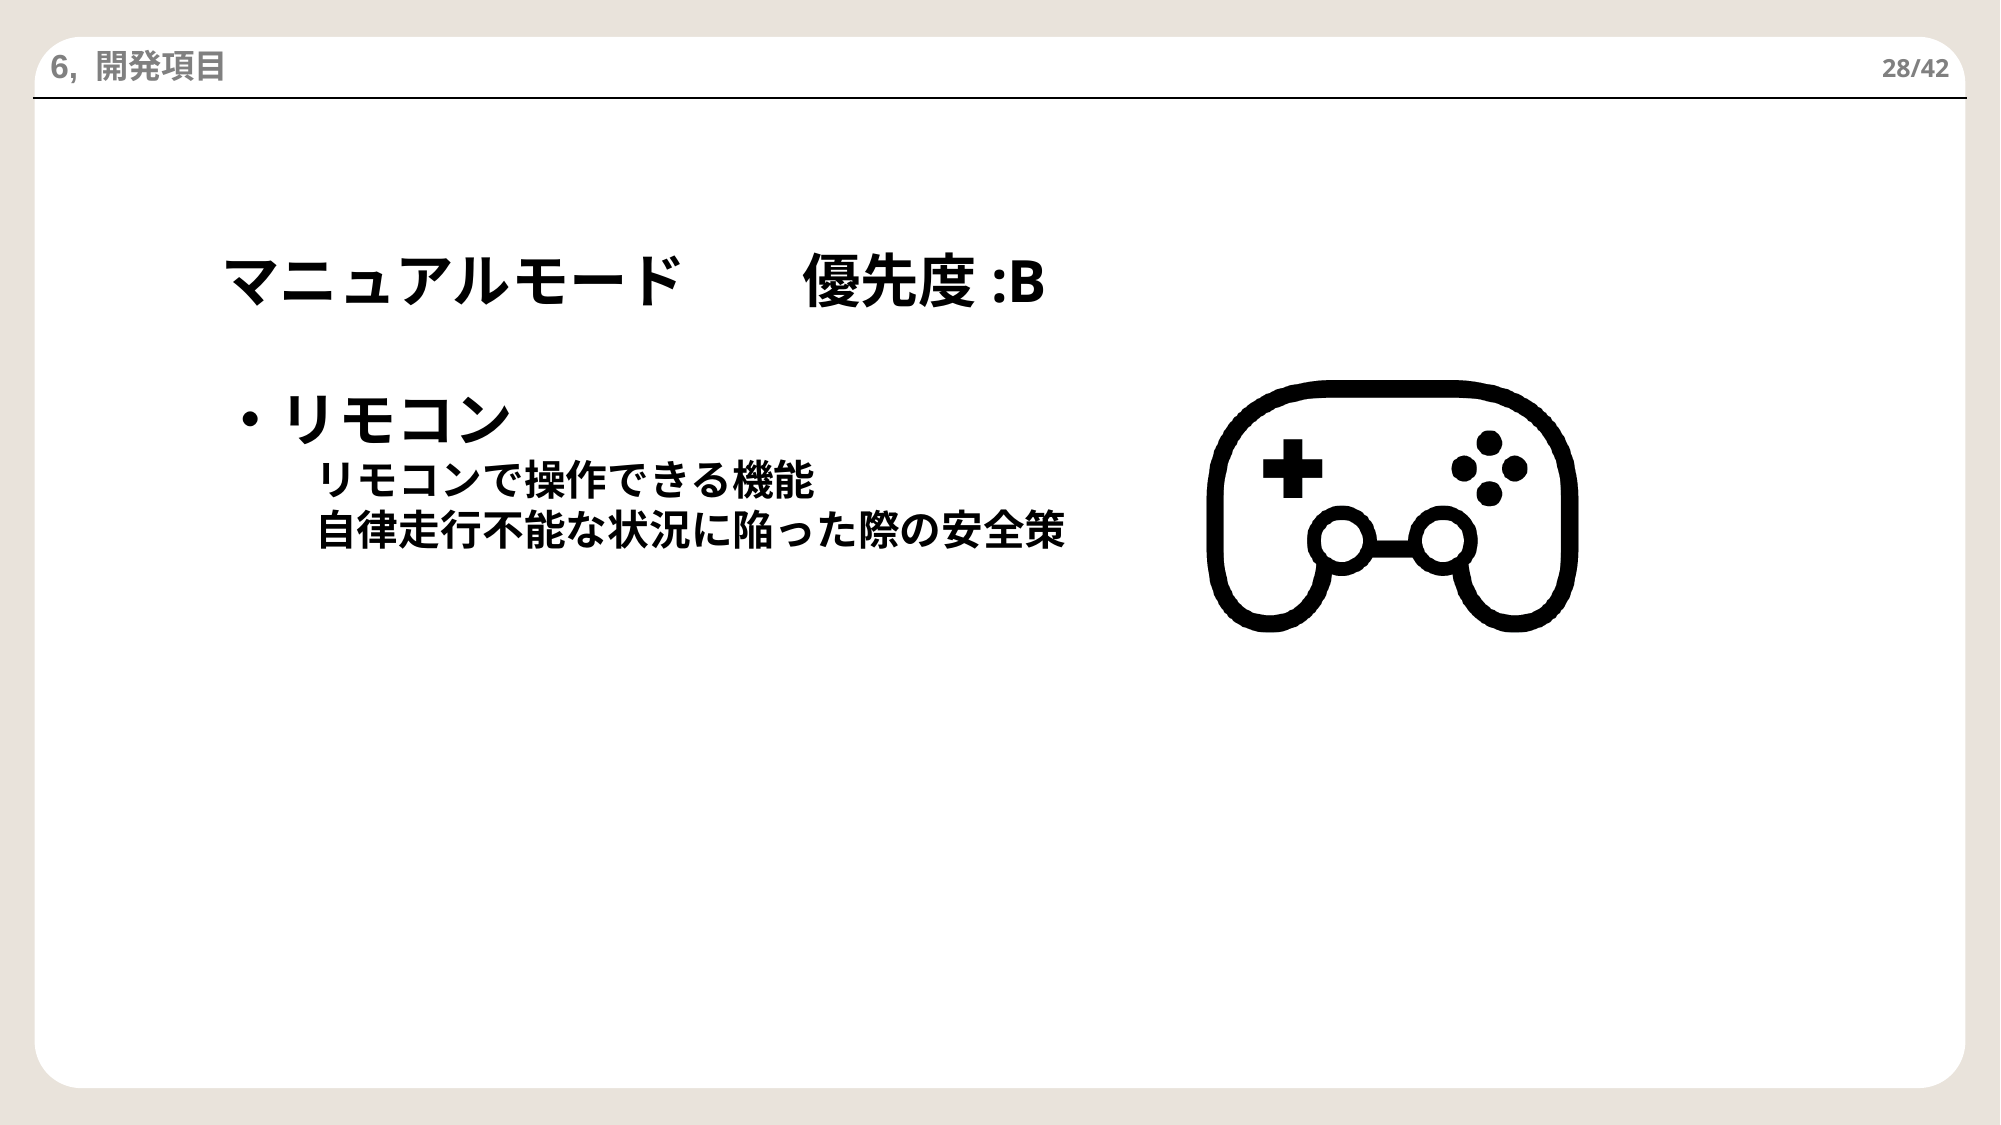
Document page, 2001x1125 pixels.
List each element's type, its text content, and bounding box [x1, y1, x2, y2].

text_box [34, 99, 1966, 1089]
text_box 28/42 [1855, 39, 1965, 97]
text_box 6, 開発項目 [35, 35, 820, 96]
text_box マニュアルモード 優先度:B ・リモコン リモコンで操作できる機能 自律走行不能な状況に陥った際の安全策 [206, 236, 1099, 712]
picture [1181, 295, 1603, 717]
text_box [34, 36, 1933, 97]
